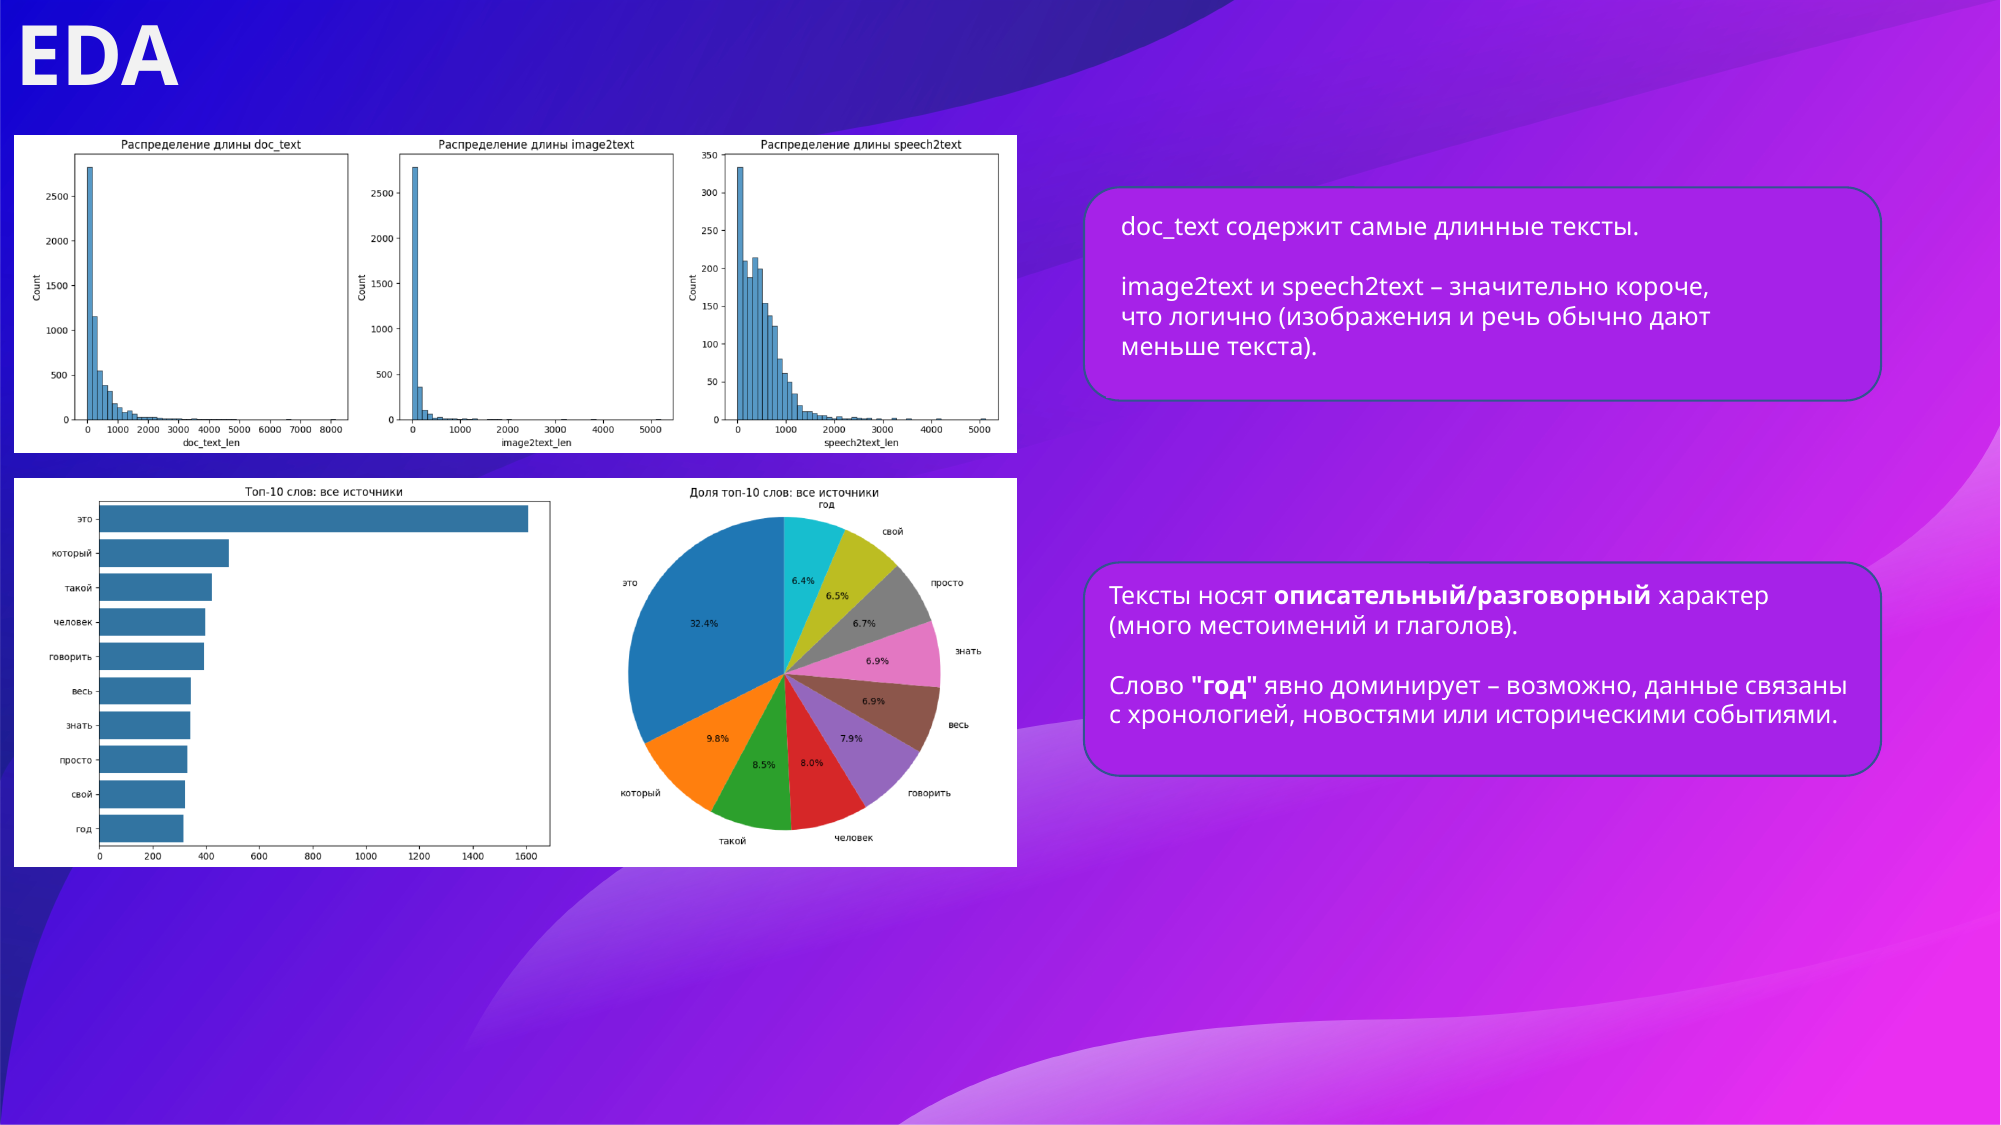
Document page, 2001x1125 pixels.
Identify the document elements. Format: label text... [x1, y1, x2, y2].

text_box doc_text содержит самые длинные тексты. image2text и speech2text – значительно короче, что логично (изображения и речь обычно дают меньше текста). [1106, 203, 1749, 398]
picture [0, 0, 2001, 1125]
title EDA [0, 0, 646, 212]
text_box Тексты носят описательный/разговорный характер (много местоимений и глаголов). Слово "год" явно доминирует – возможно, данные связаны с хронологией, новостями или историческими событиями. [1082, 561, 1883, 777]
text_box [1082, 186, 1883, 402]
